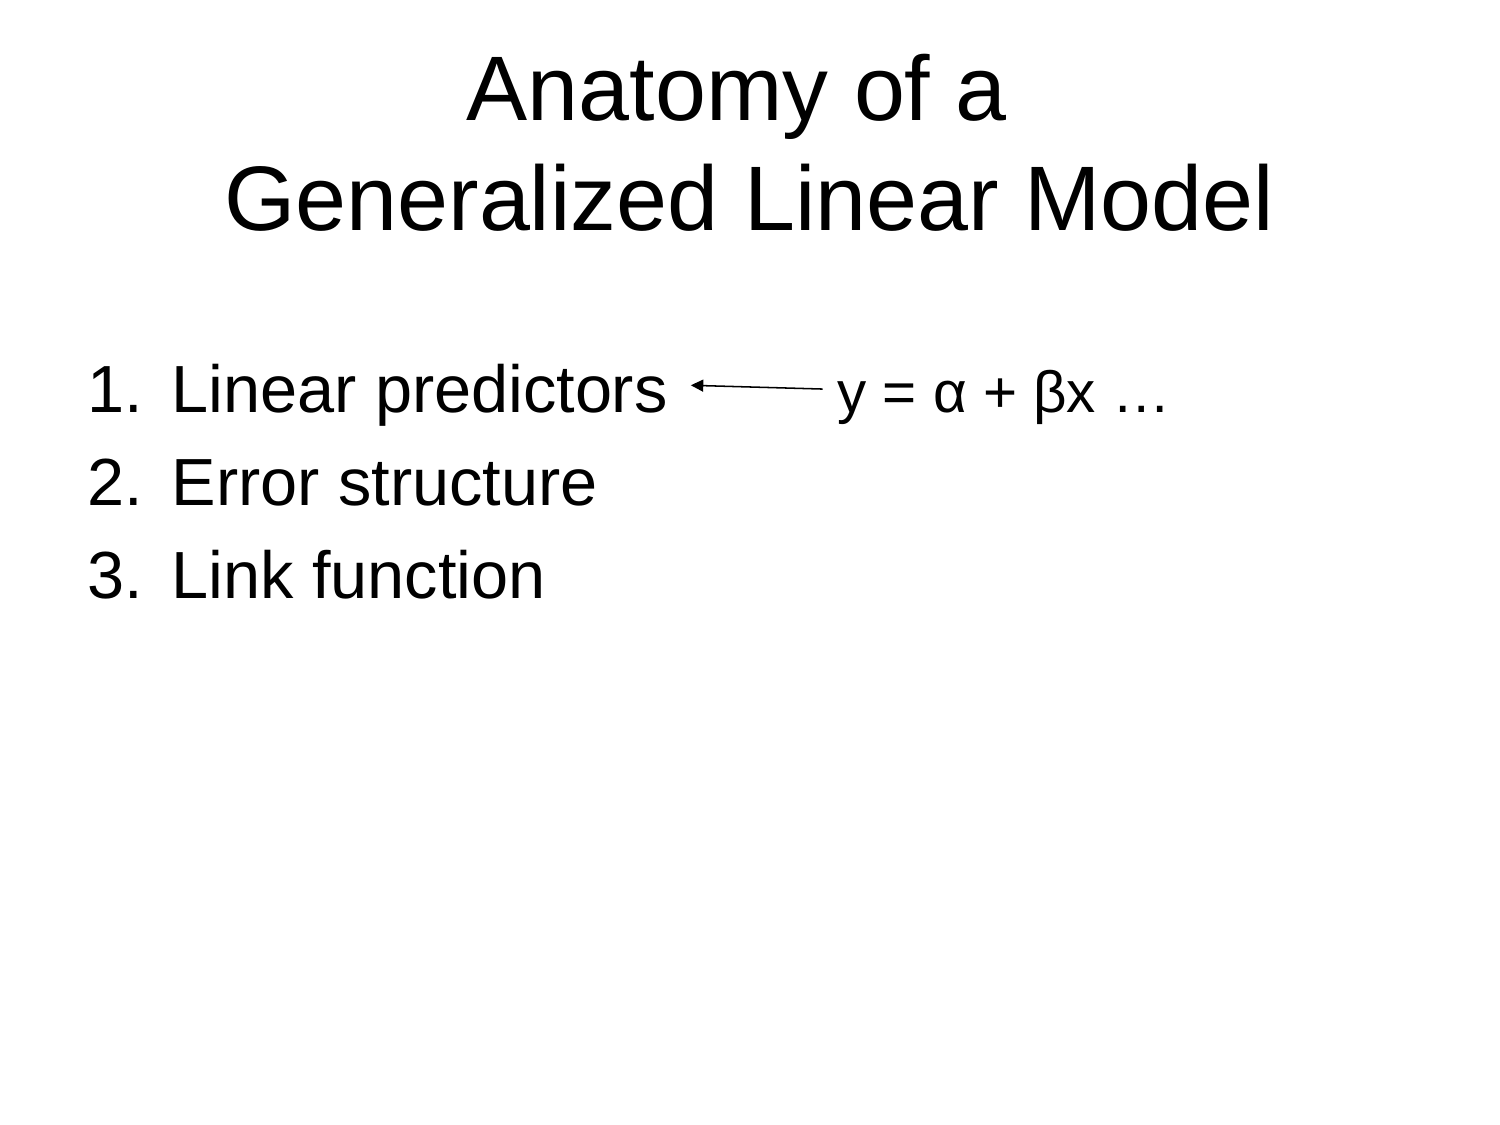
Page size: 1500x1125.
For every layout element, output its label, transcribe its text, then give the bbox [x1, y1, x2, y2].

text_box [690, 385, 822, 390]
title Anatomy of a Generalized Linear Model [75, 45, 1425, 233]
text_box y = α + βx … [822, 346, 1202, 432]
list Linear predictors Error structure Link function [72, 338, 1423, 698]
